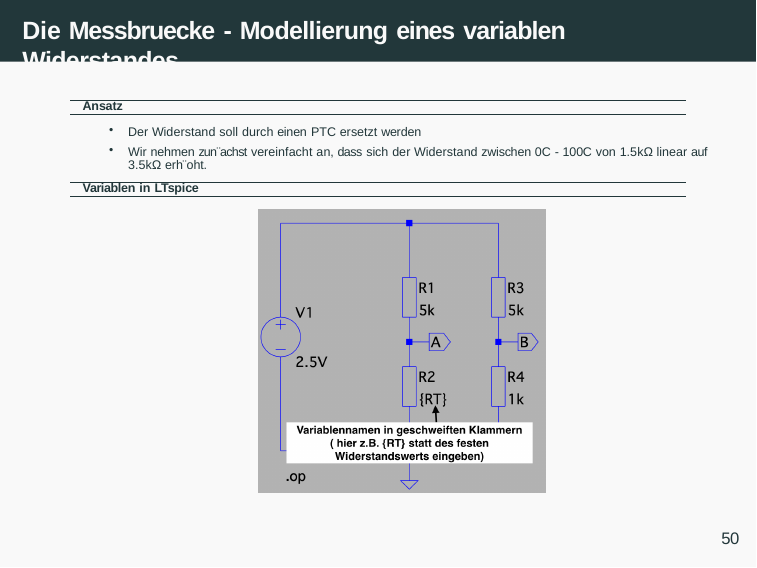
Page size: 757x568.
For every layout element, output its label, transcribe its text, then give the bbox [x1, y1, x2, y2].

slide_number 50 [715, 530, 748, 568]
title Die Messbruecke - Modellierung eines variablen Widerstandes [20, 12, 728, 110]
text_box Ansatz Der Widerstand soll durch einen PTC ersetzt werden Wir nehmen zun¨achst vereinfacht an, dass sich der Widerstand zwischen 0C - 100C von 1.5kΩ linear auf 3.5kΩ erh¨oht. Variablen in LTspice [80, 95, 709, 195]
picture [257, 209, 546, 493]
